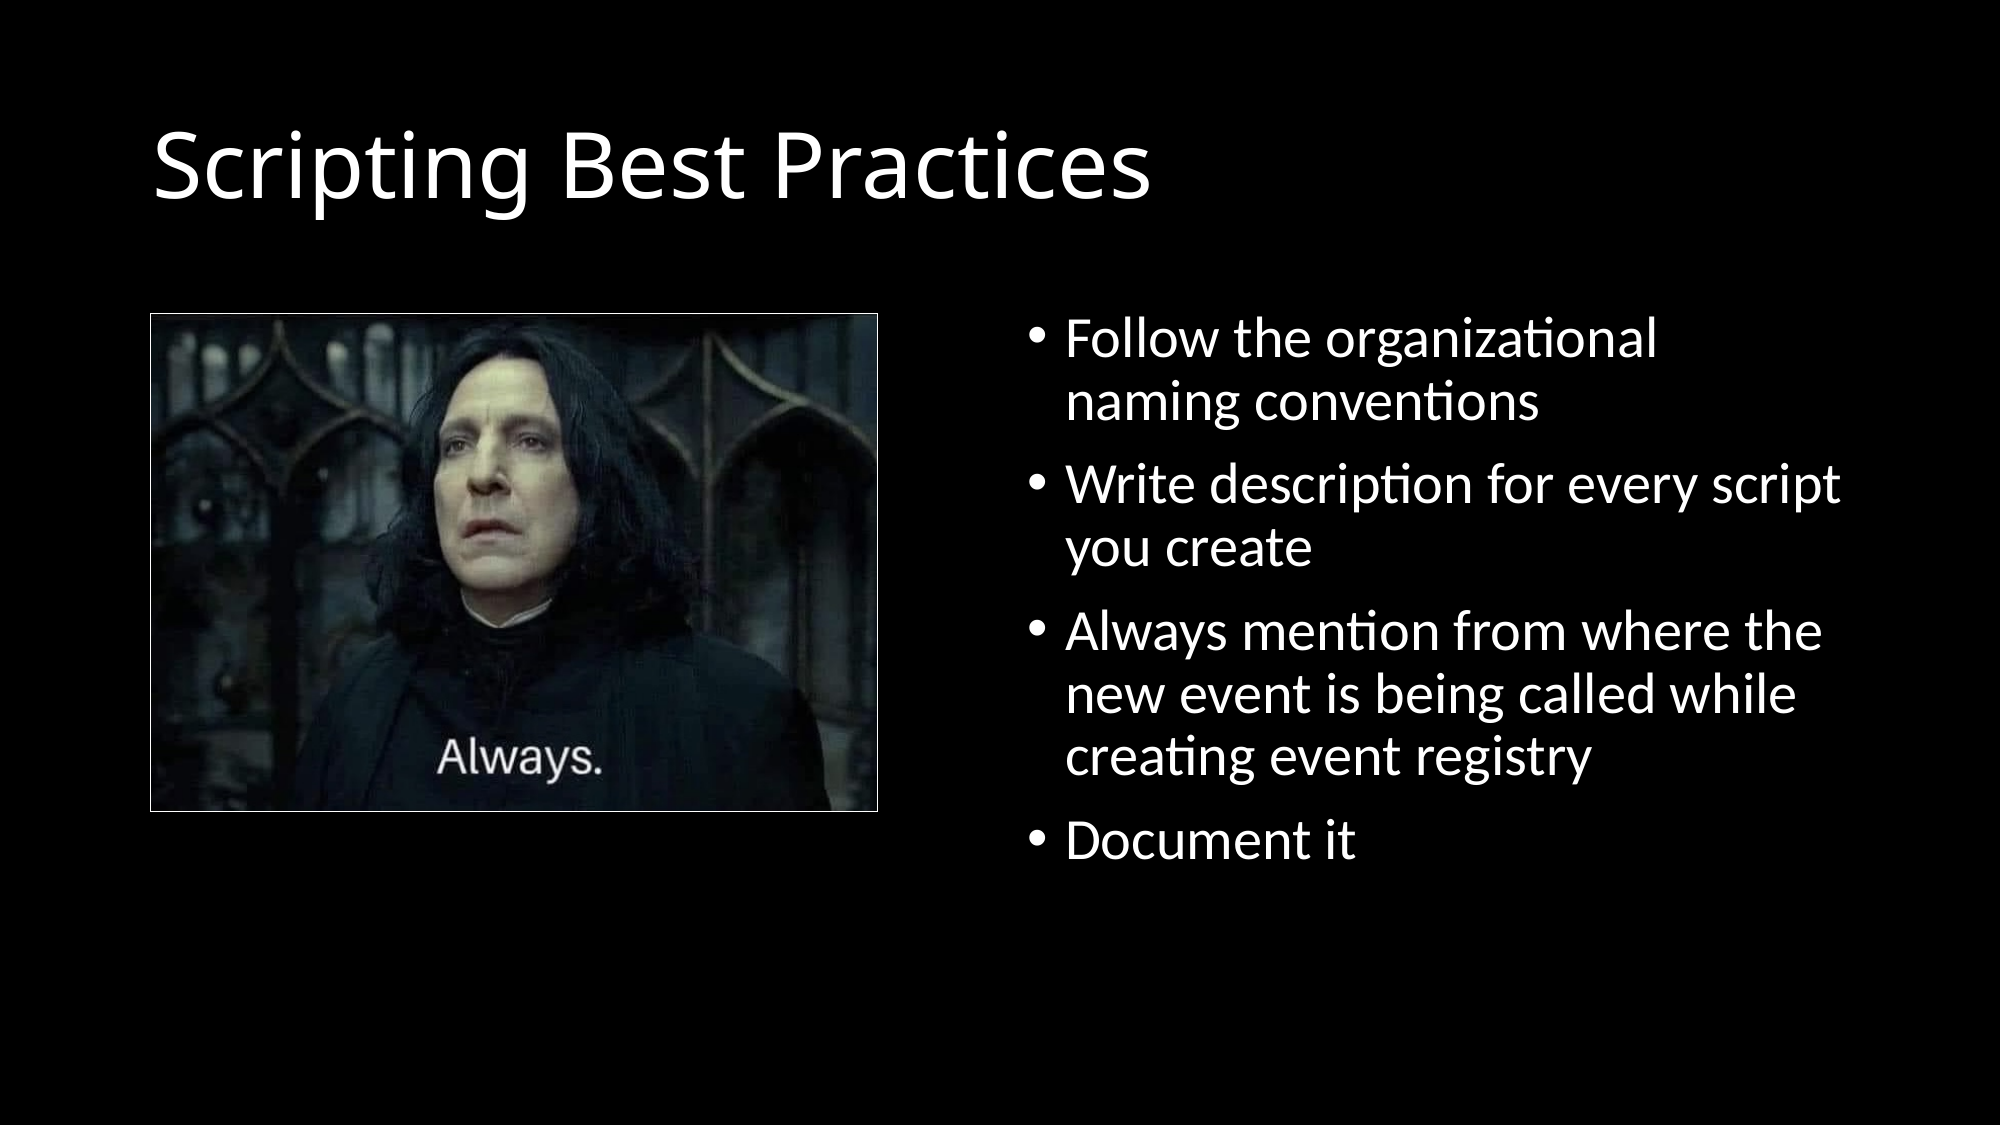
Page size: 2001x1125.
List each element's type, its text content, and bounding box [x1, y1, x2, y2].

list Follow the organizational naming conventions Write description for every script you create Always mention from where the new event is being called while creating event registry Document it [1012, 299, 1863, 1014]
picture [150, 313, 878, 812]
title Scripting Best Practices [137, 59, 1863, 278]
